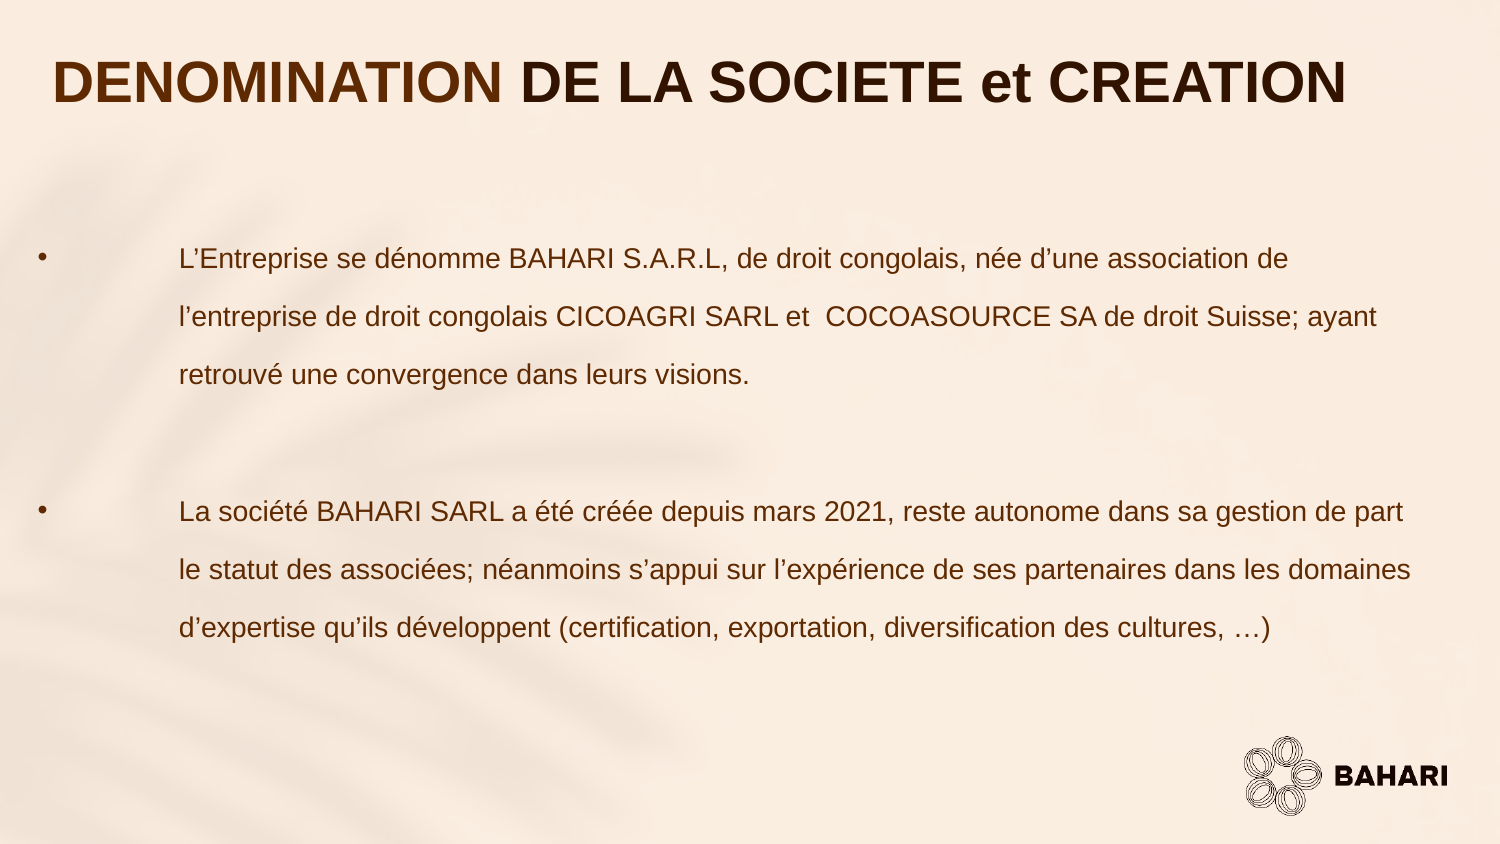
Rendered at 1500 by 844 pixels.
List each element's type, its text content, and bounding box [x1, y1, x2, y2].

picture [1127, 663, 1500, 844]
list L’Entreprise se dénomme BAHARI S.A.R.L, de droit congolais, née d’une association de l’entreprise de droit congolais CICOAGRI SARL et COCOASOURCE SA de droit Suisse; ayant retrouvé une convergence dans leurs visions. La société BAHARI SARL a été créée depuis mars 2021, reste autonome dans sa gestion de part le statut des associées; néanmoins s’appui sur l’expérience de ses partenaires dans les domaines d’expertise qu’ils développent (certification, exportation, diversification des cultures, …) [37, 216, 1419, 706]
title DENOMINATION DE LA SOCIETE et CREATION [37, 37, 1449, 147]
